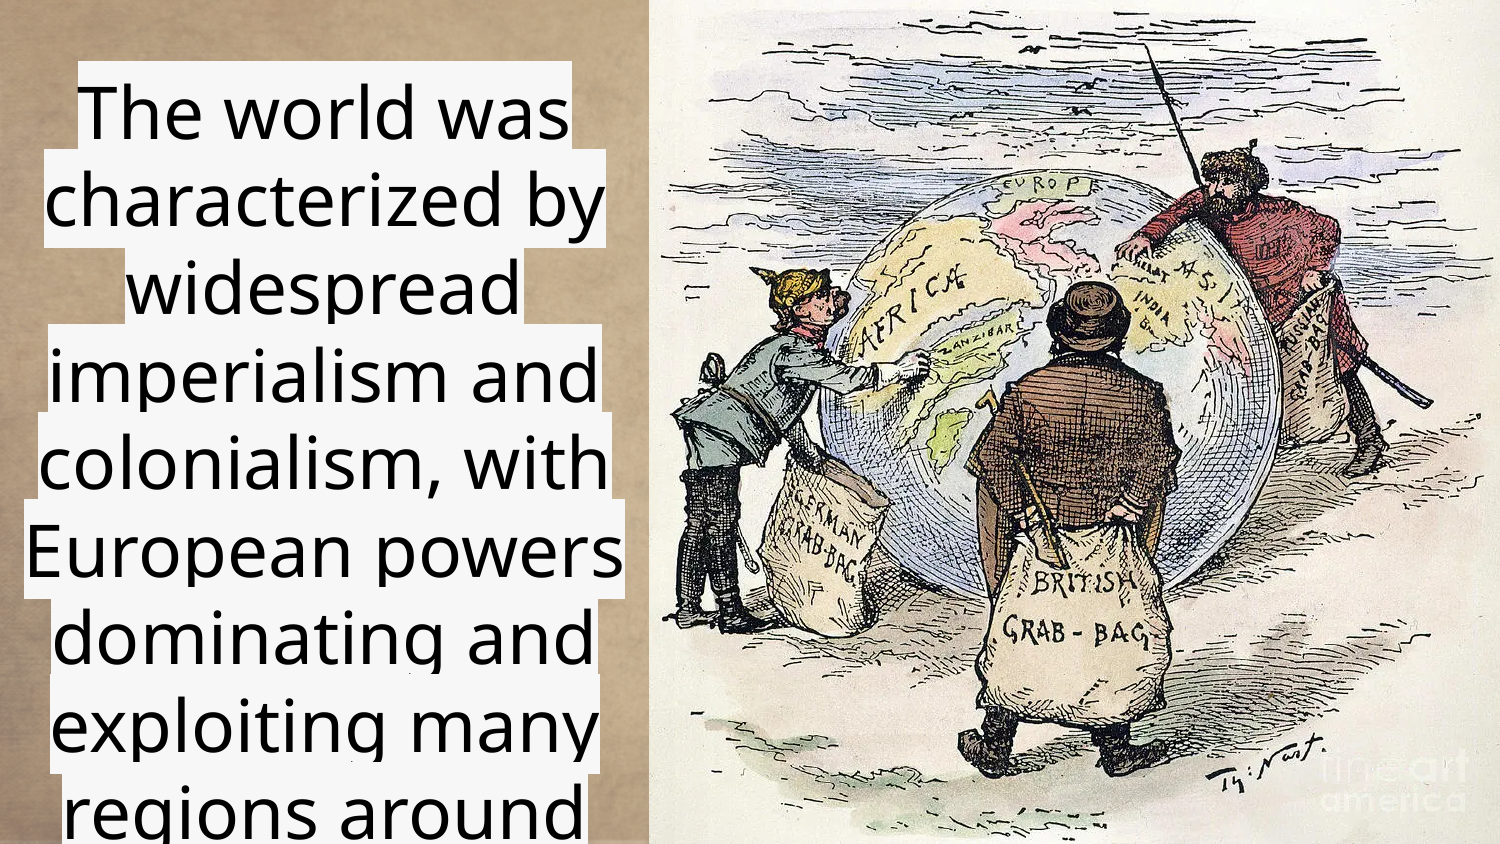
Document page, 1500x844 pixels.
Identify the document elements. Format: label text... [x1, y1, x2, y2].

picture [0, 0, 1500, 844]
text_box The world was characterized by widespread imperialism and colonialism, with European powers dominating and exploiting many regions around the globe. [0, 51, 644, 817]
